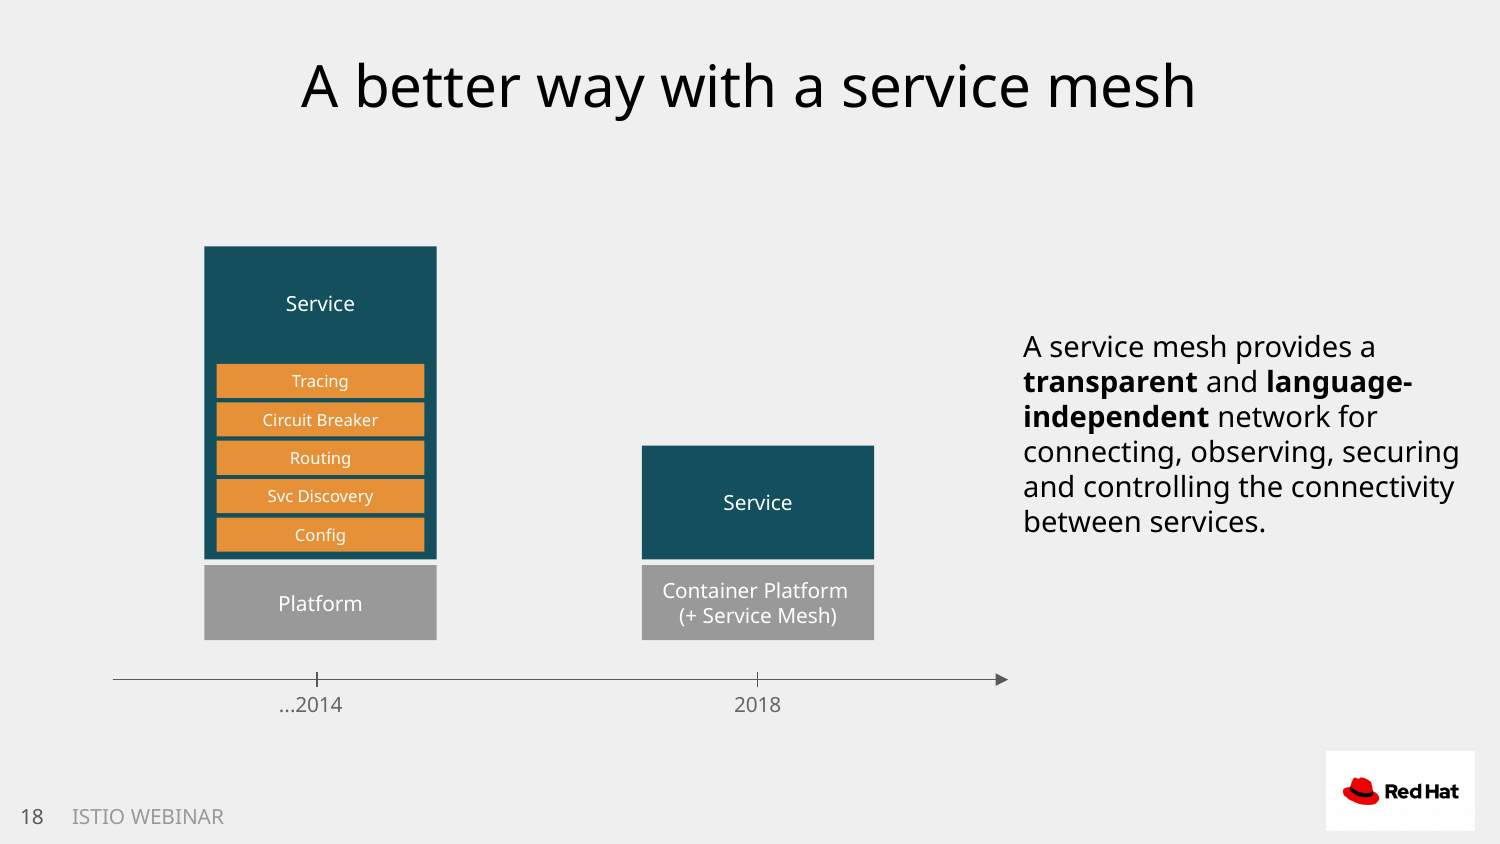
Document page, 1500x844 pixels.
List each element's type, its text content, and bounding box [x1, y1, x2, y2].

text_box Service [641, 445, 875, 560]
text_box Config [216, 517, 425, 552]
text_box 2018 [683, 688, 832, 728]
text_box Tracing [216, 363, 425, 398]
text_box Service [204, 246, 437, 560]
slide_number ‹#› [0, 789, 59, 844]
text_box Routing [216, 440, 425, 475]
text_box Svc Discovery [216, 479, 425, 514]
text_box Platform [204, 565, 437, 641]
text_box Container Platform (+ Service Mesh) [641, 565, 875, 641]
text_box A better way with a service mesh [112, 0, 1388, 169]
picture [1325, 751, 1475, 831]
text_box A service mesh provides a transparent and language-independent network for connecting, observing, securing and controlling the connectivity between services. [1008, 187, 1500, 680]
text_box Circuit Breaker [216, 402, 425, 437]
text_box ...2014 [236, 688, 385, 728]
